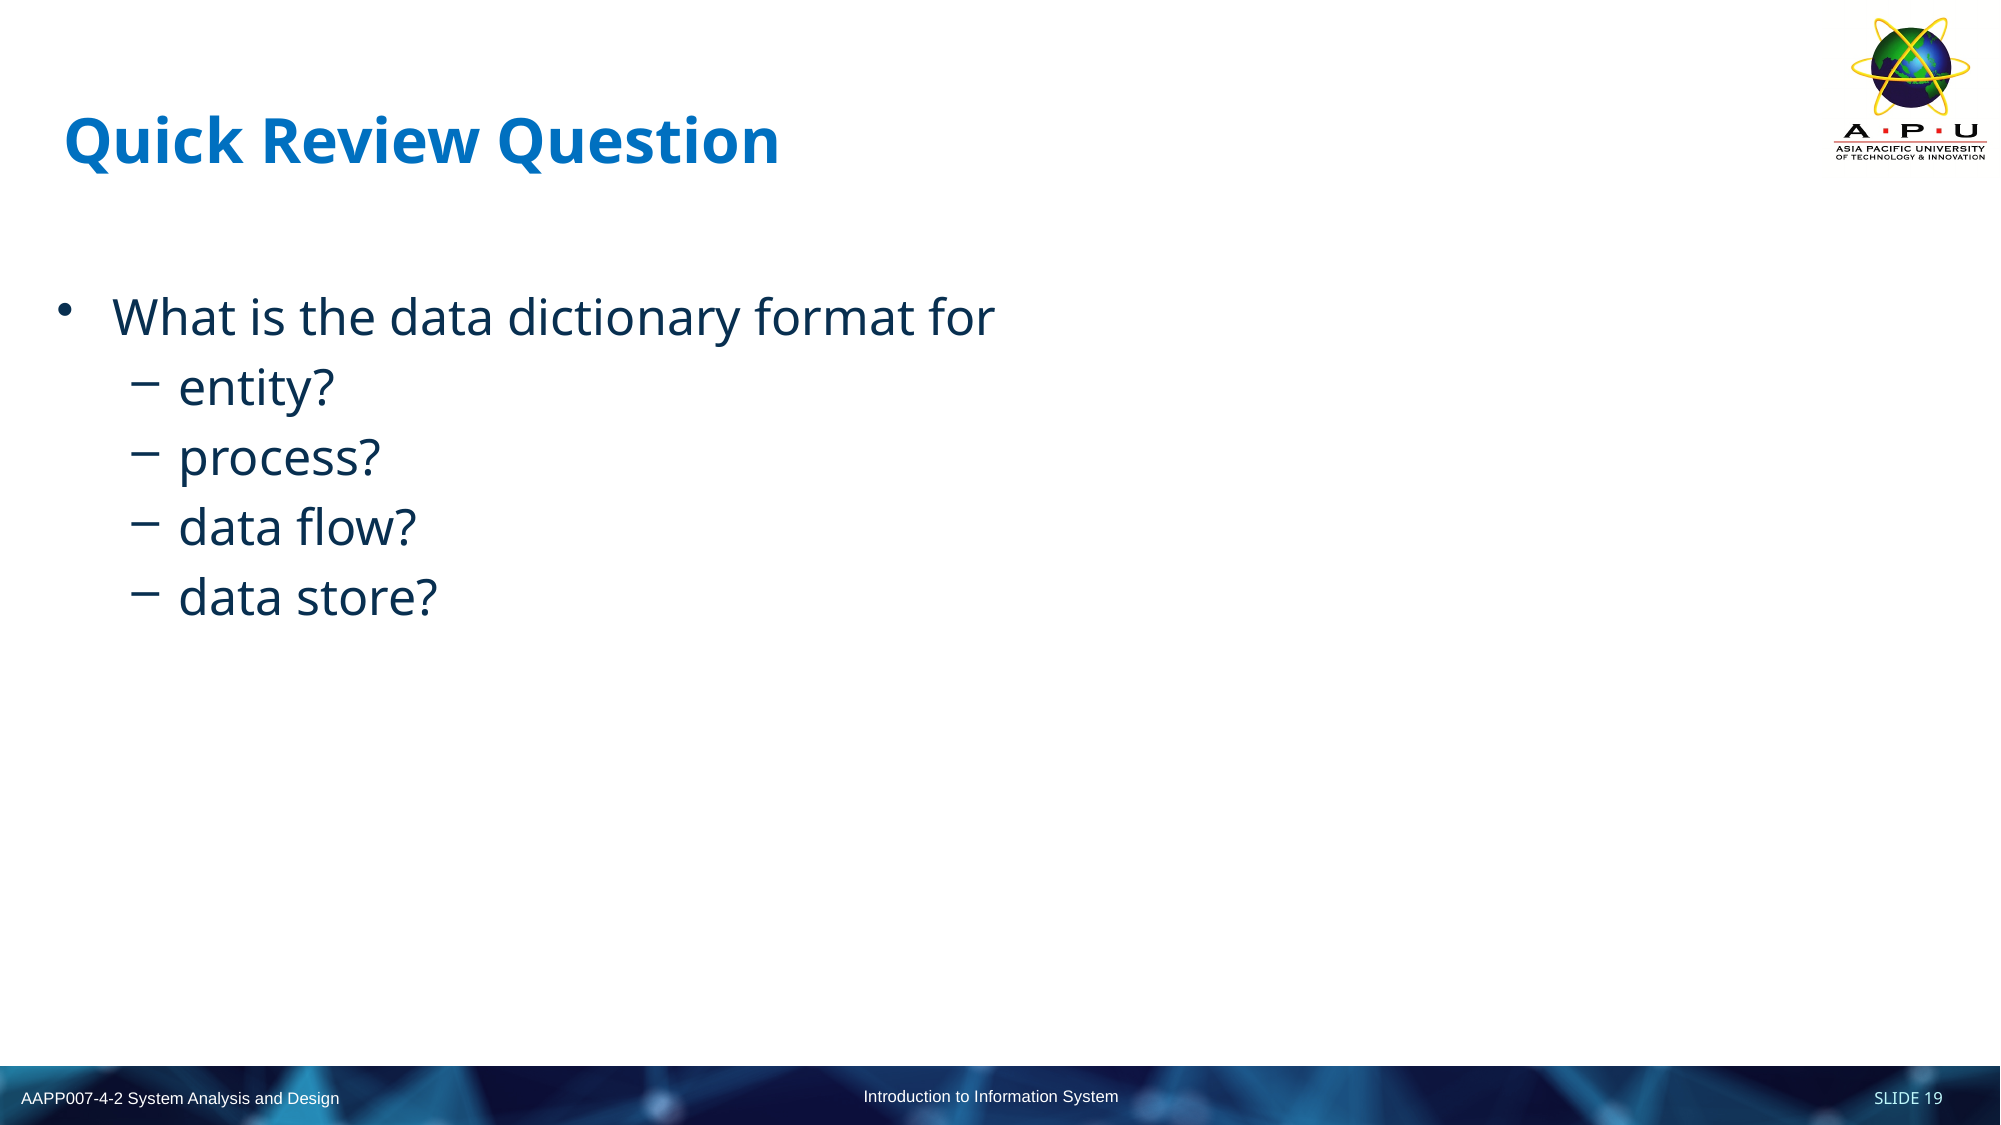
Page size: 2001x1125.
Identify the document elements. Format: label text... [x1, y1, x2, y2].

title Quick Review Question [48, 45, 1764, 233]
picture [1822, 0, 2000, 178]
picture [0, 1066, 2000, 1125]
list What is the data dictionary format for entity? process? data flow? data store? [41, 278, 1969, 1021]
